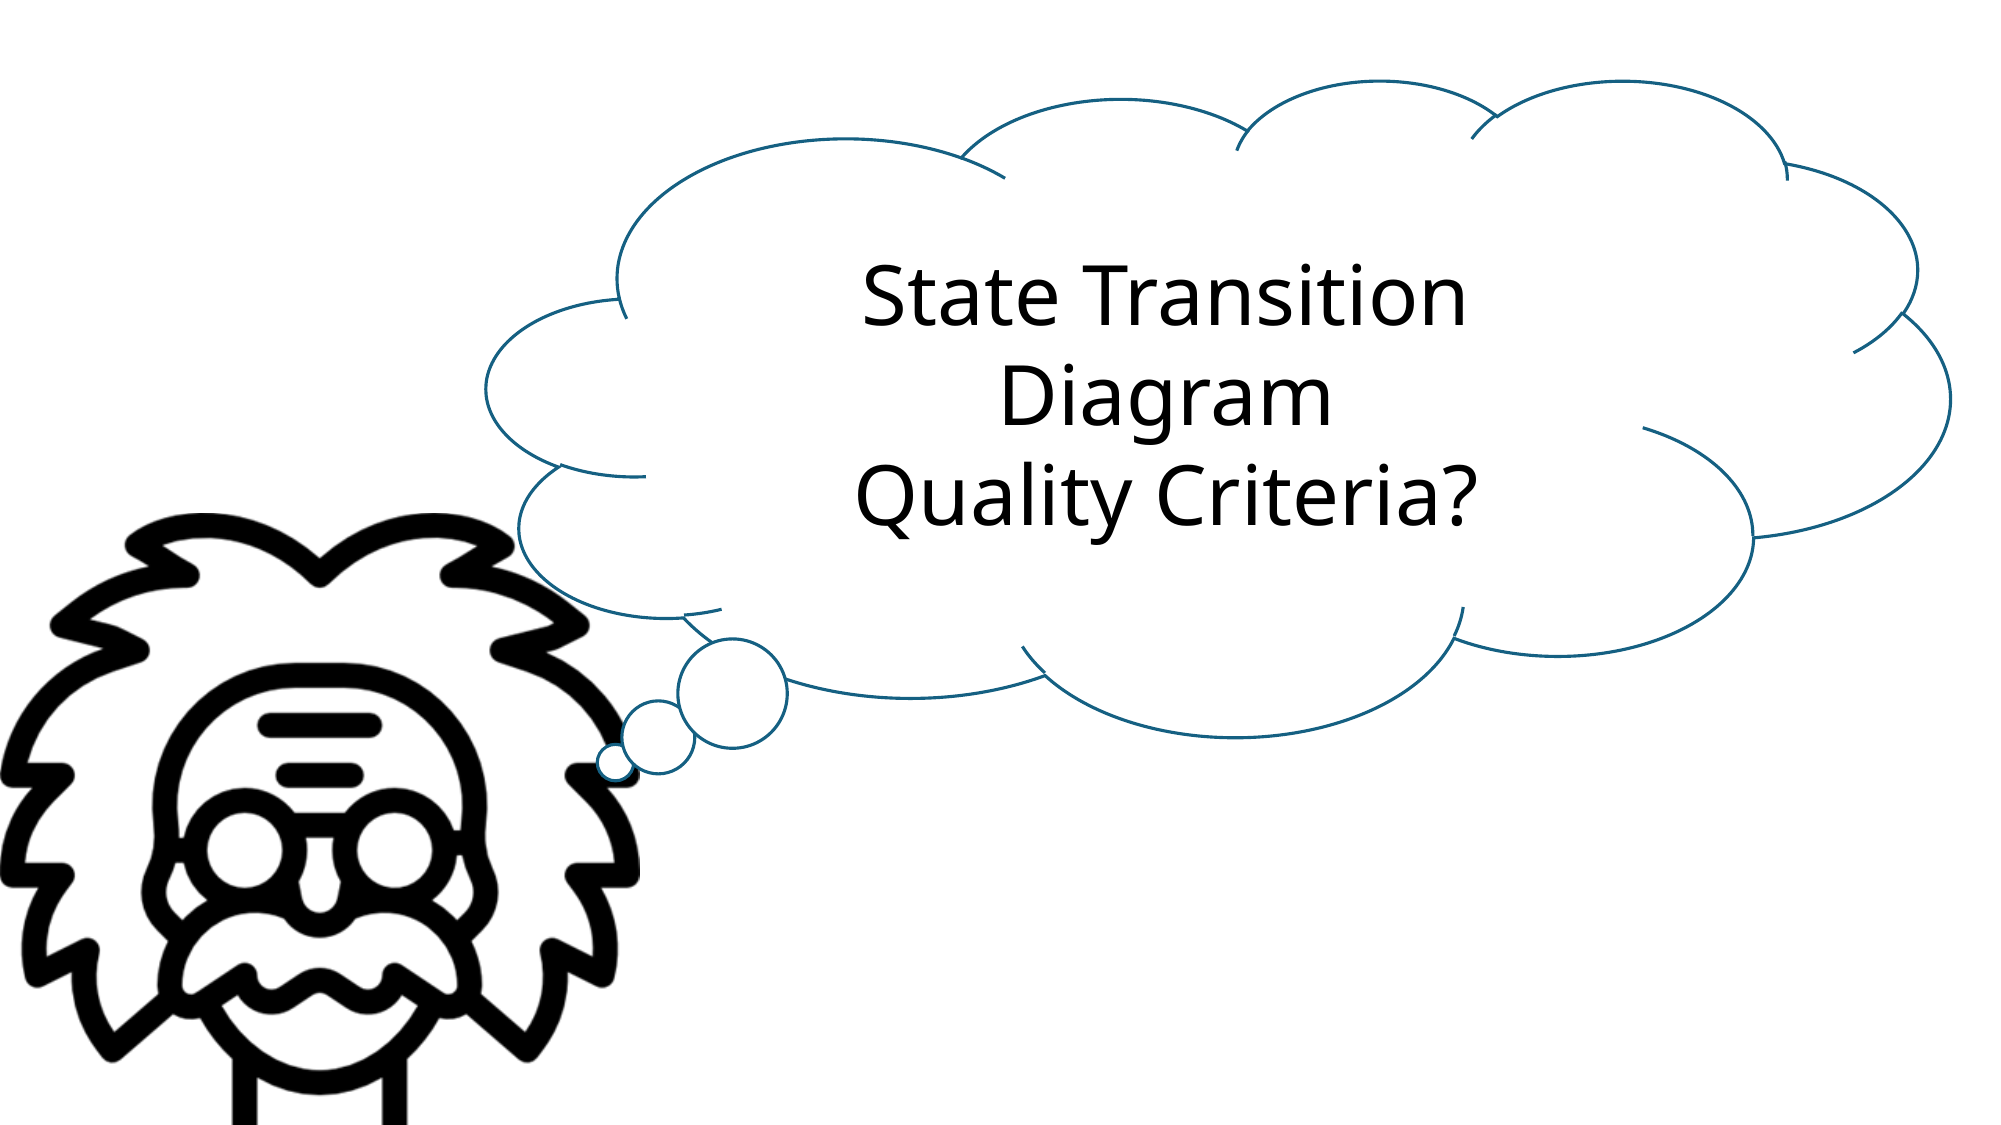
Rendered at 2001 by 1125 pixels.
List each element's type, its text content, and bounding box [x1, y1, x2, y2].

picture [0, 512, 640, 1125]
text_box State Transition Diagram Quality Criteria? [484, 79, 1953, 776]
